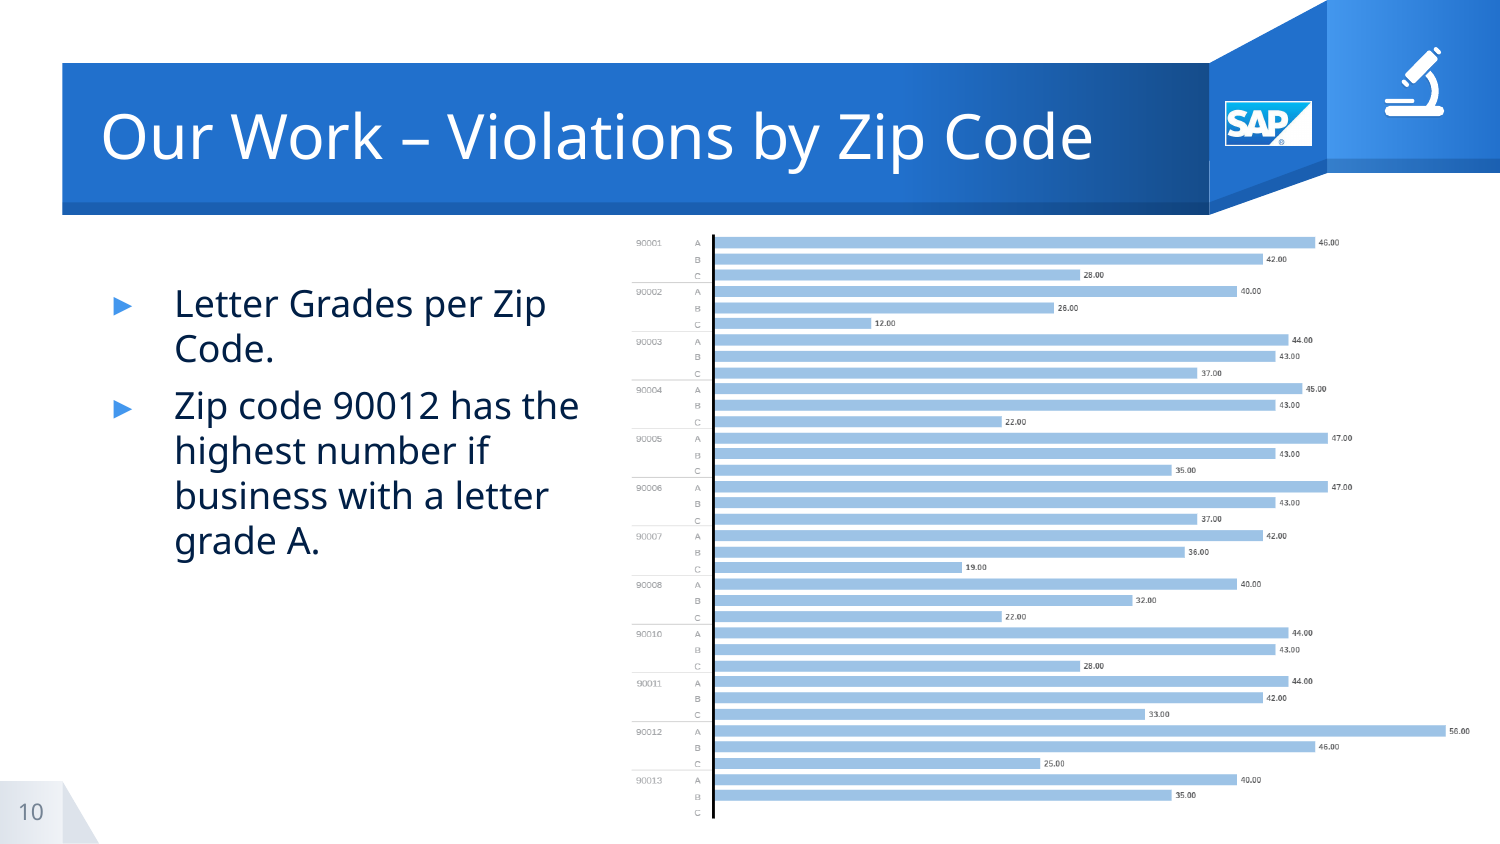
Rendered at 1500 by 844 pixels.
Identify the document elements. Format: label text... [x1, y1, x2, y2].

picture [1224, 101, 1312, 146]
text_box [1433, 47, 1442, 55]
slide_number 10 [0, 781, 63, 844]
text_box [1405, 50, 1438, 84]
list Letter Grades per Zip Code. Zip code 90012 has the highest number if business with a letter grade A. [99, 279, 605, 726]
picture [623, 232, 1477, 823]
text_box [1384, 70, 1445, 117]
title Our Work – Violations by Zip Code [100, 64, 1210, 215]
